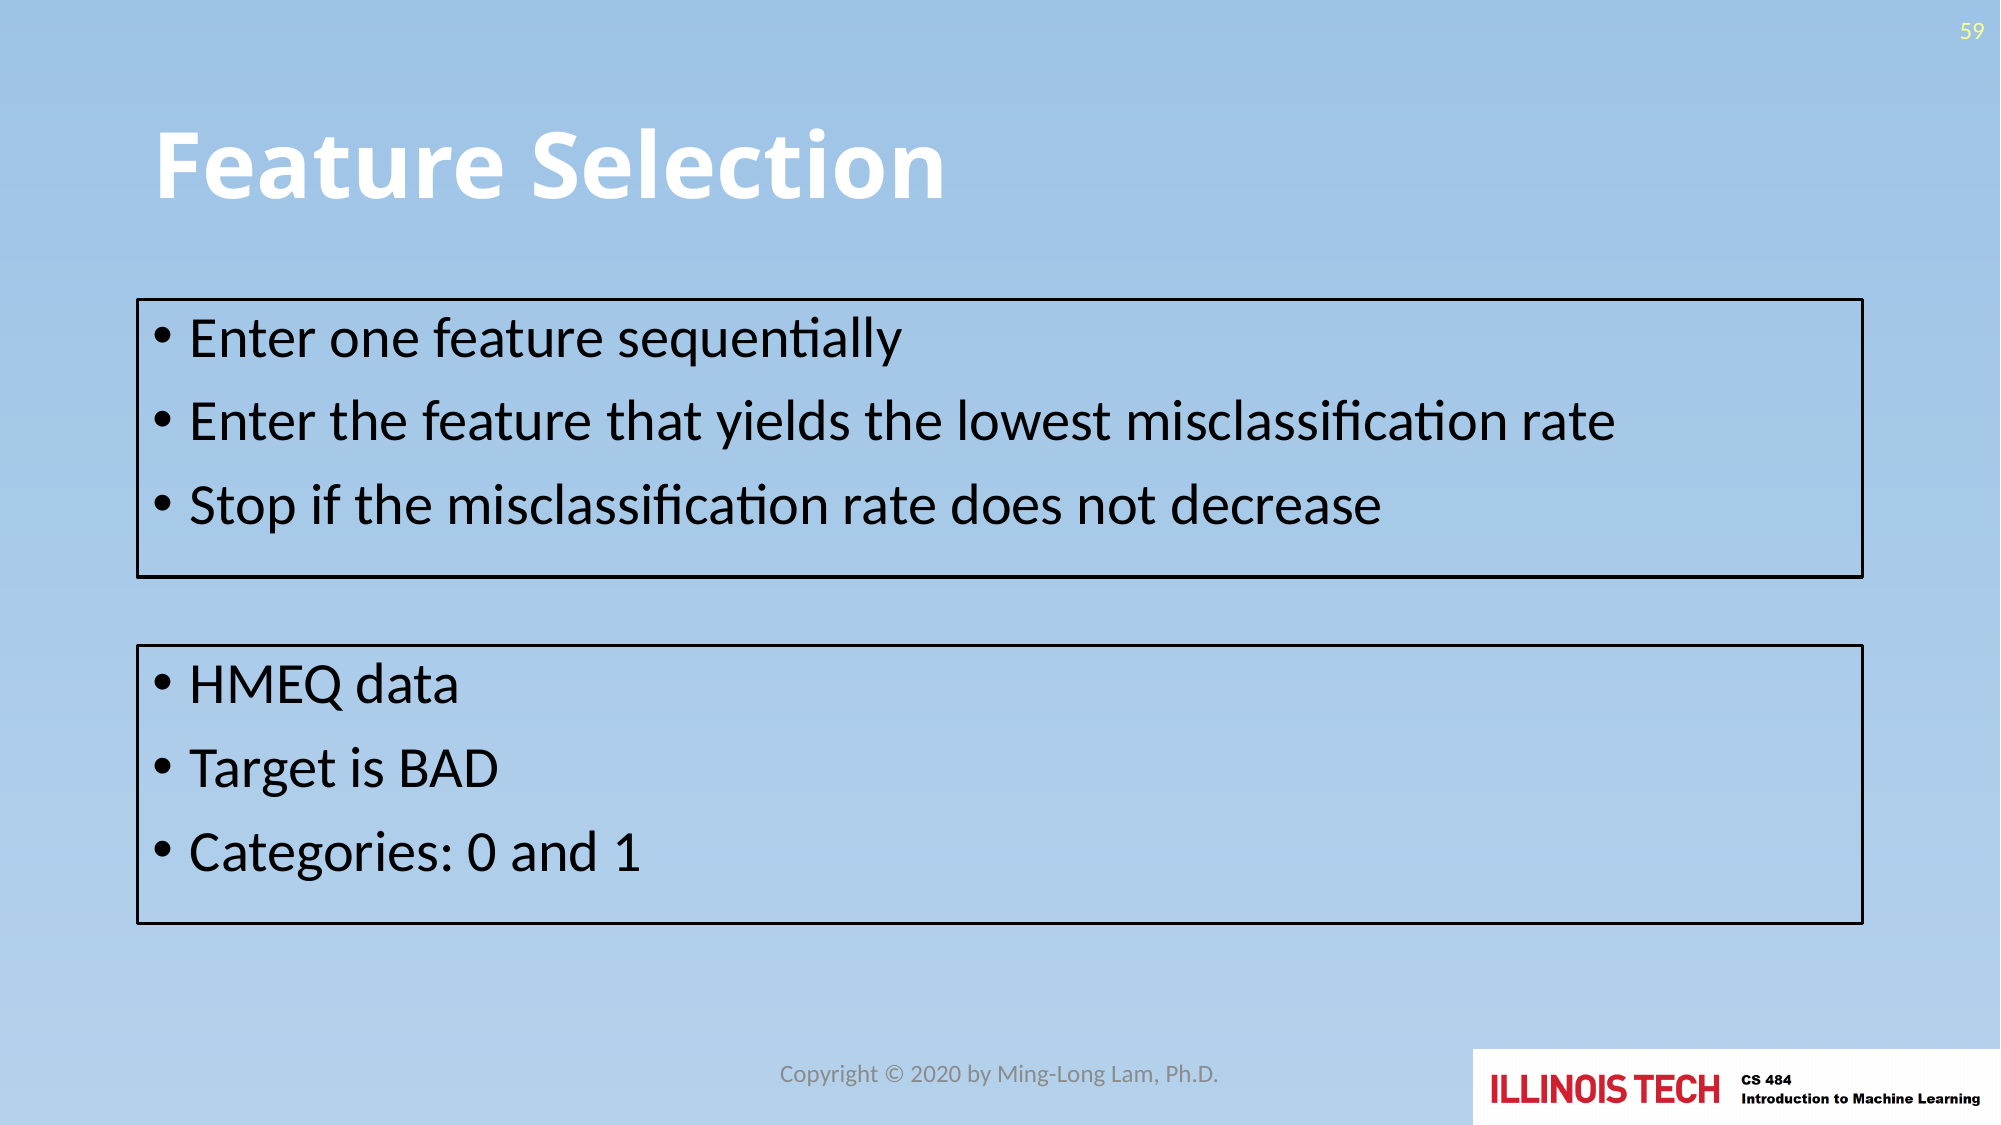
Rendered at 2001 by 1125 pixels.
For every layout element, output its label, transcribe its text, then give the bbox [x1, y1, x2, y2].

footer Copyright © 2020 by Ming-Long Lam, Ph.D. [662, 1042, 1338, 1103]
list Enter one feature sequentially Enter the feature that yields the lowest misclassification rate Stop if the misclassification rate does not decrease [137, 299, 1863, 577]
slide_number 59 [1550, 0, 2000, 60]
picture [1473, 1049, 2000, 1125]
title Feature Selection [137, 59, 1863, 278]
text_box HMEQ data Target is BAD Categories: 0 and 1 [137, 645, 1863, 924]
